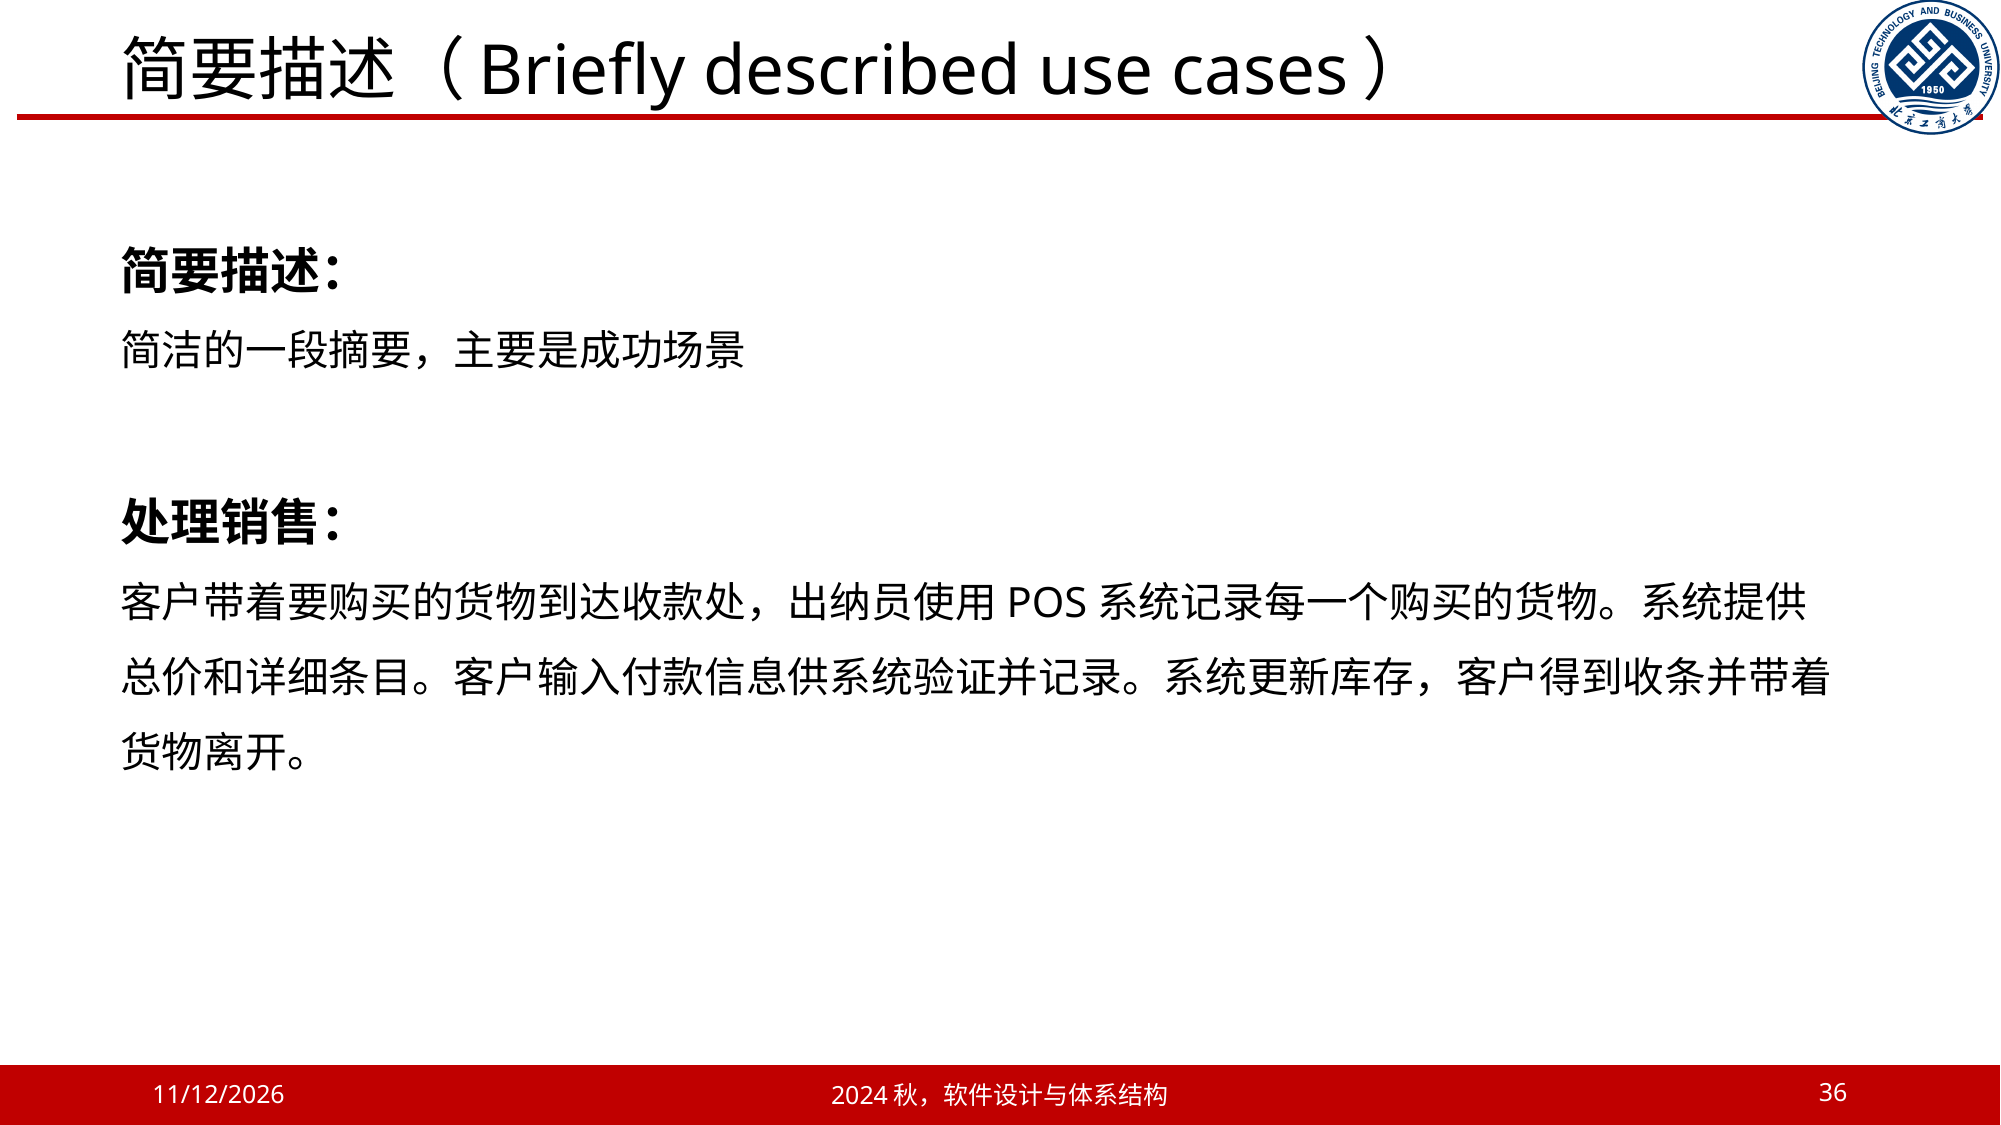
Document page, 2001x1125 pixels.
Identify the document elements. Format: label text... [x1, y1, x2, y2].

slide_number 36 [1412, 1063, 1863, 1124]
picture [1861, 0, 2000, 135]
text_box [0, 1063, 2000, 1125]
footer 2024秋，软件设计与体系结构 [662, 1065, 1338, 1125]
text_box 处理销售： 客户带着要购买的货物到达收款处，出纳员使用POS系统记录每一个购买的货物。系统提供总价和详细条目。客户输入付款信息供系统验证并记录。系统更新库存，客户得到收条并带着货物离开。 [105, 453, 1863, 784]
title 简要描述（Briefly described use cases） [105, 27, 1861, 116]
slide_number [137, 1065, 588, 1125]
text_box 简要描述： 简洁的一段摘要，主要是成功场景 [105, 201, 1863, 382]
